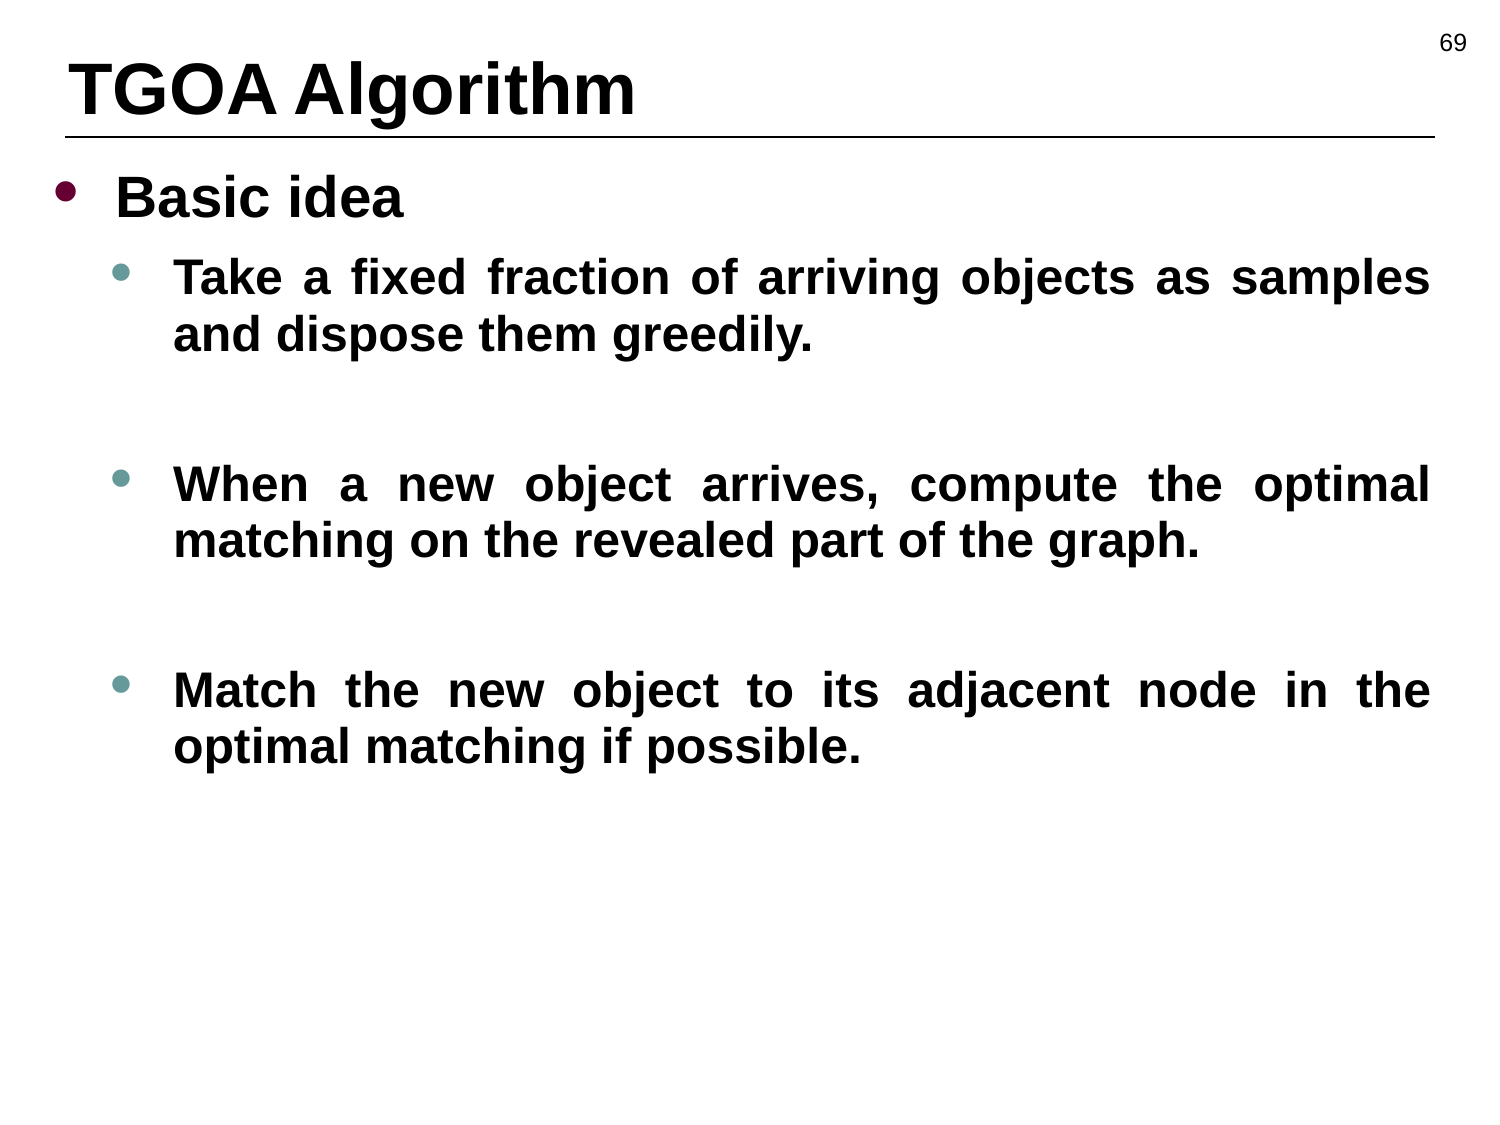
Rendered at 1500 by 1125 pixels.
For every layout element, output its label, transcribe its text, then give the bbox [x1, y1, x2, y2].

slide_number 69 [1131, 18, 1483, 62]
text_box Basic idea Take a fixed fraction of arriving objects as samples and dispose them greedily. When a new object arrives, compute the optimal matching on the revealed part of the graph. Match the new object to its adjacent node in the optimal matching if possible. [37, 157, 1447, 669]
title TGOA Algorithm [53, 16, 1463, 138]
